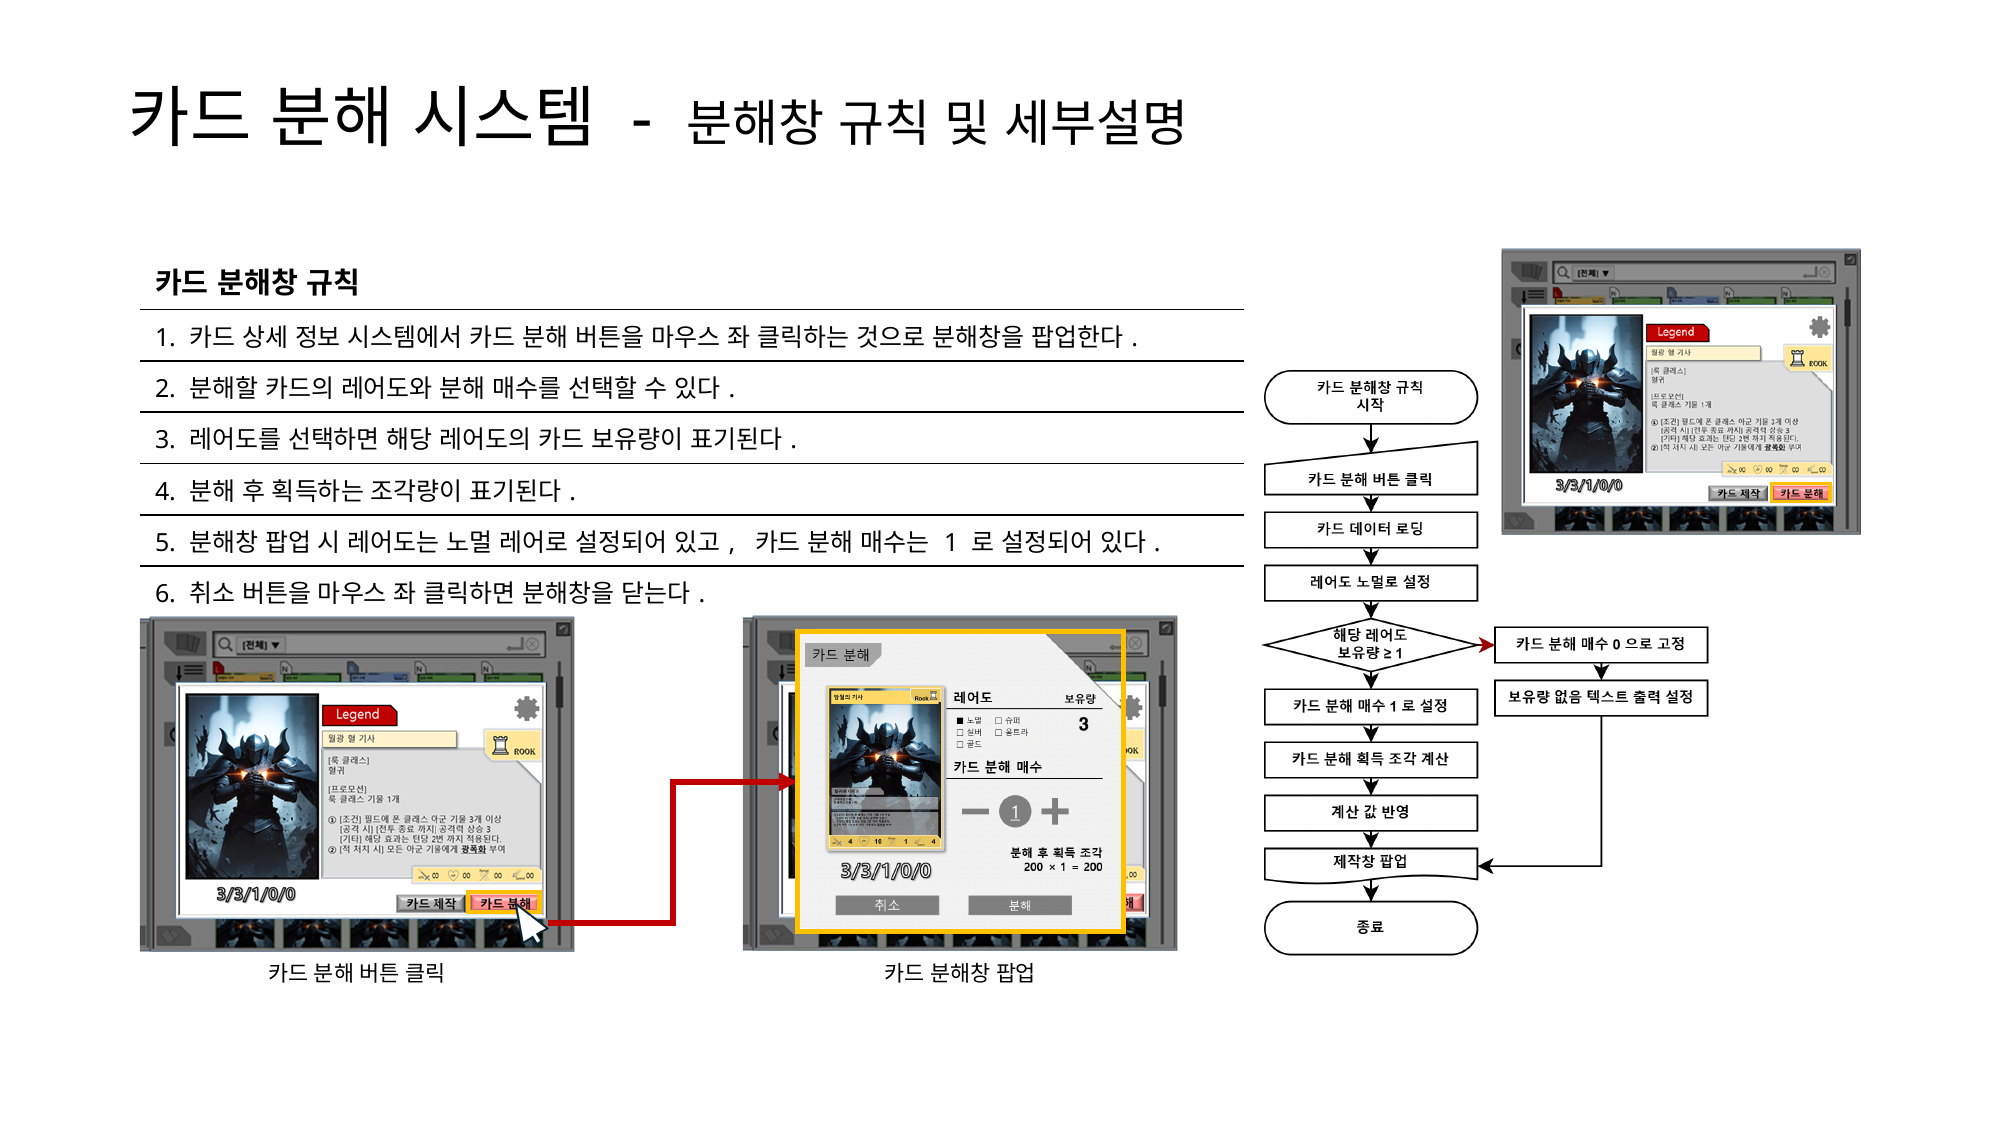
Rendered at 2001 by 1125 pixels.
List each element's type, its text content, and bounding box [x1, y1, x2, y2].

table_cell 5. 분해창 팝업 시 레어도는 노멀 레어로 설정되어 있고, 카드 분해 매수는 1 로 설정되어 있다. [140, 516, 1244, 565]
table_cell 3. 레어도를 선택하면 해당 레어도의 카드 보유량이 표기된다. [140, 413, 1244, 463]
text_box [139, 615, 1178, 952]
table_cell 1. 카드 상세 정보 시스템에서 카드 분해 버튼을 마우스 좌 클릭하는 것으로 분해창을 팝업한다. [140, 310, 1244, 360]
table_cell 6. 취소 버튼을 마우스 좌 클릭하면 분해창을 닫는다. [140, 567, 1244, 617]
text_box 카드 분해 버튼 클릭 [139, 952, 575, 993]
table_header 카드 분해창 규칙 [140, 252, 1244, 309]
text_box 카드 분해 시스템 - 분해창 규칙 및 세부설명 [113, 63, 1886, 167]
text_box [1501, 248, 1861, 535]
table_cell 2. 분해할 카드의 레어도와 분해 매수를 선택할 수 있다. [140, 362, 1244, 411]
table_cell 4. 분해 후 획득하는 조각량이 표기된다. [140, 464, 1244, 514]
picture [1246, 352, 1726, 973]
text_box 카드 분해창 팝업 [742, 952, 1178, 993]
